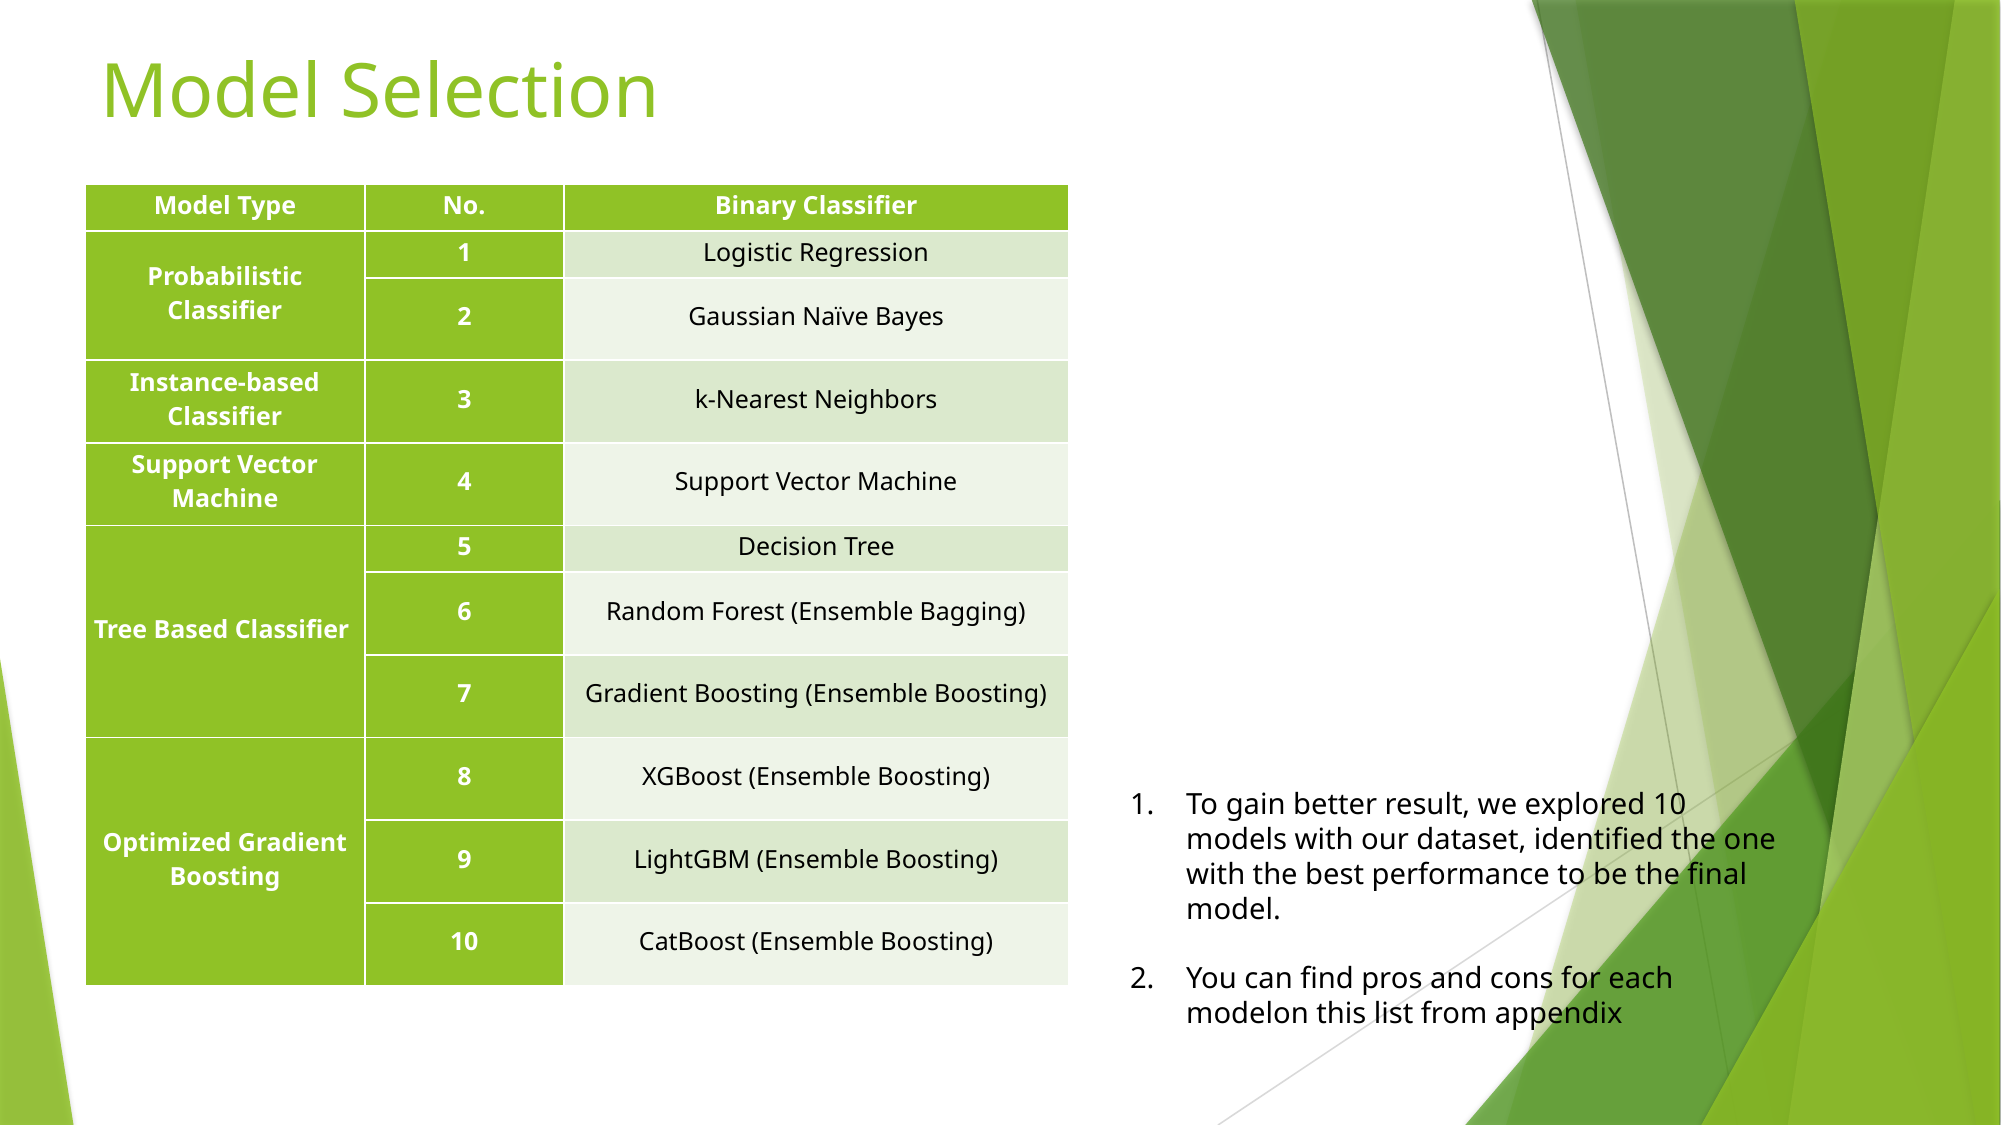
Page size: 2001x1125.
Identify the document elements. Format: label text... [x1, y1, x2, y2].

table_cell Tree Based Classifier [86, 526, 364, 737]
table_cell Random Forest (Ensemble Bagging) [565, 573, 1068, 654]
table_cell 2 [366, 279, 563, 359]
table_cell LightGBM (Ensemble Boosting) [565, 821, 1068, 902]
table_cell 8 [366, 738, 563, 819]
table_cell Decision Tree [565, 526, 1068, 571]
table_cell Gradient Boosting (Ensemble Boosting) [565, 656, 1068, 737]
table_cell Logistic Regression [565, 232, 1068, 277]
table_cell 4 [366, 444, 563, 525]
table_cell 10 [366, 904, 563, 985]
text_box To gain better result, we explored 10 models with our dataset, identified the one with the best performance to be the final model. You can find pros and cons for each modelon this list from appendix [1115, 777, 1793, 1038]
table_cell 9 [366, 821, 563, 902]
table_cell Probabilistic Classifier [86, 232, 364, 359]
table_cell 7 [366, 656, 563, 737]
table_header Binary Classifier [565, 185, 1068, 230]
table_header Model Type [86, 185, 364, 230]
table_header No. [366, 185, 563, 230]
table_cell k-Nearest Neighbors [565, 361, 1068, 442]
table_cell 3 [366, 361, 563, 442]
table_cell Instance-based Classifier [86, 361, 364, 442]
table_cell XGBoost (Ensemble Boosting) [565, 738, 1068, 819]
table_cell CatBoost (Ensemble Boosting) [565, 904, 1068, 985]
table_cell 1 [366, 232, 563, 277]
table_cell Support Vector Machine [565, 444, 1068, 525]
table_cell 5 [366, 526, 563, 571]
title Model Selection [85, 34, 1496, 252]
table_cell Gaussian Naïve Bayes [565, 279, 1068, 359]
table_cell Optimized Gradient Boosting [86, 738, 364, 985]
table_cell Support Vector Machine [86, 444, 364, 525]
table_cell 6 [366, 573, 563, 654]
